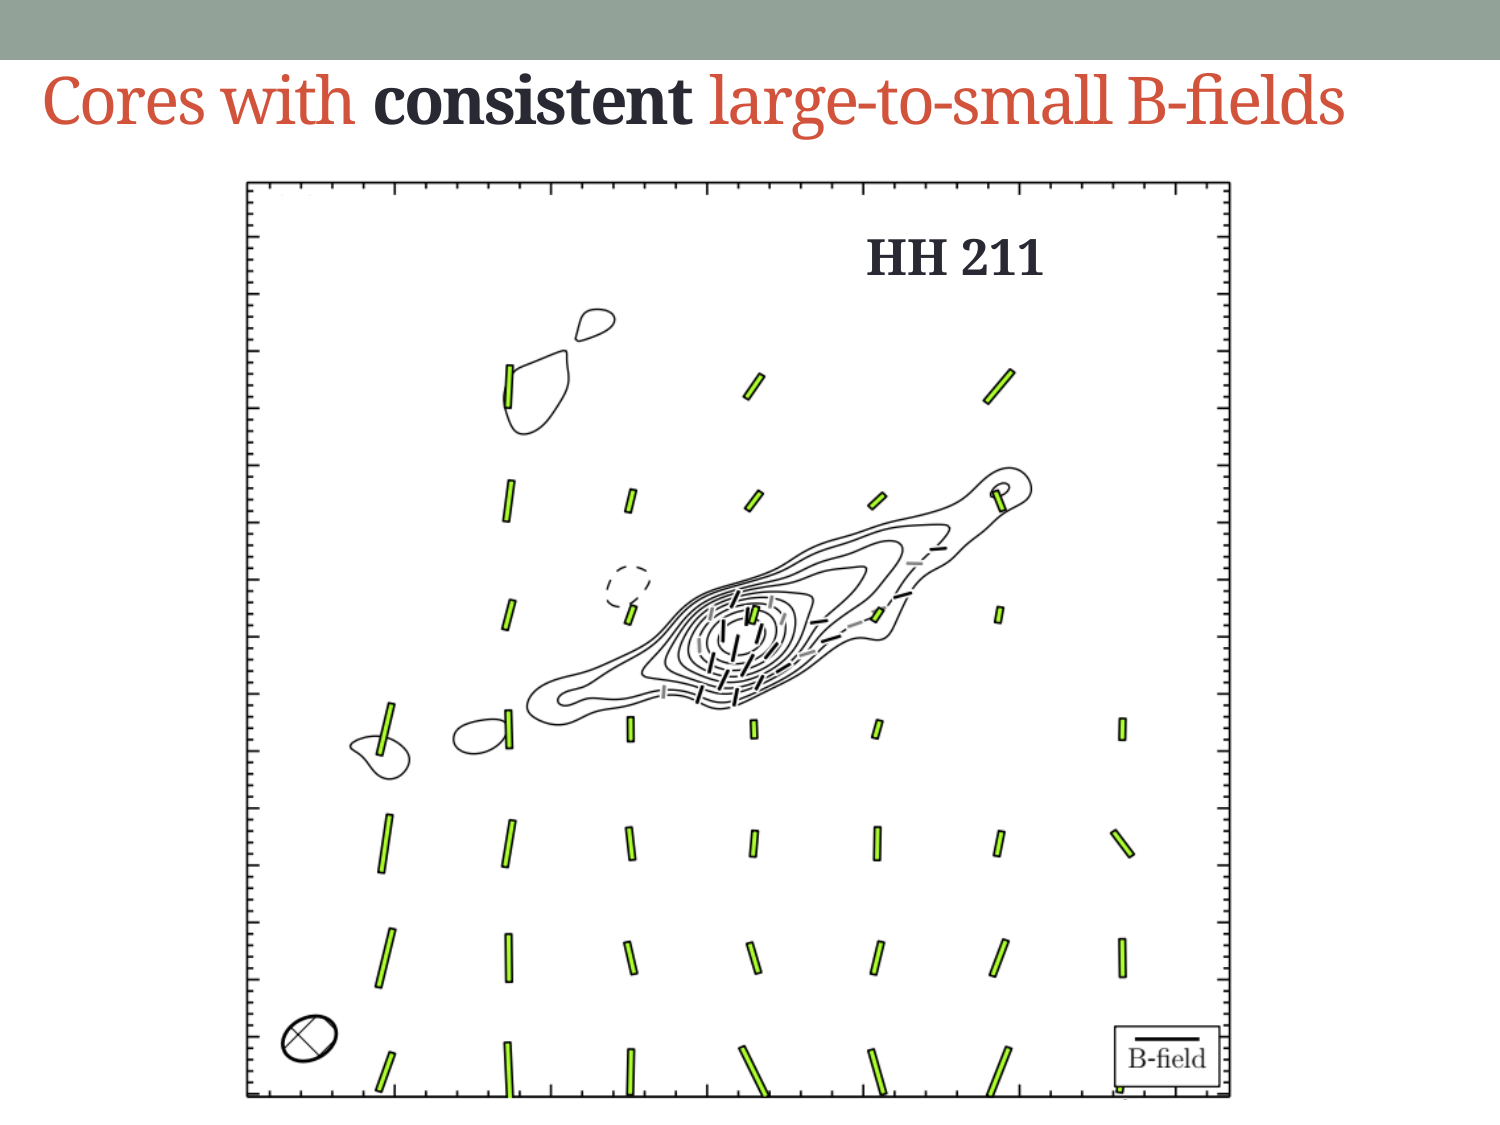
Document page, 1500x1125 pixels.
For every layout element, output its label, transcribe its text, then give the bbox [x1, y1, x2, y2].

text_box Cores with consistent large-to-small B-fields [26, 16, 1377, 180]
picture [242, 170, 1257, 1100]
